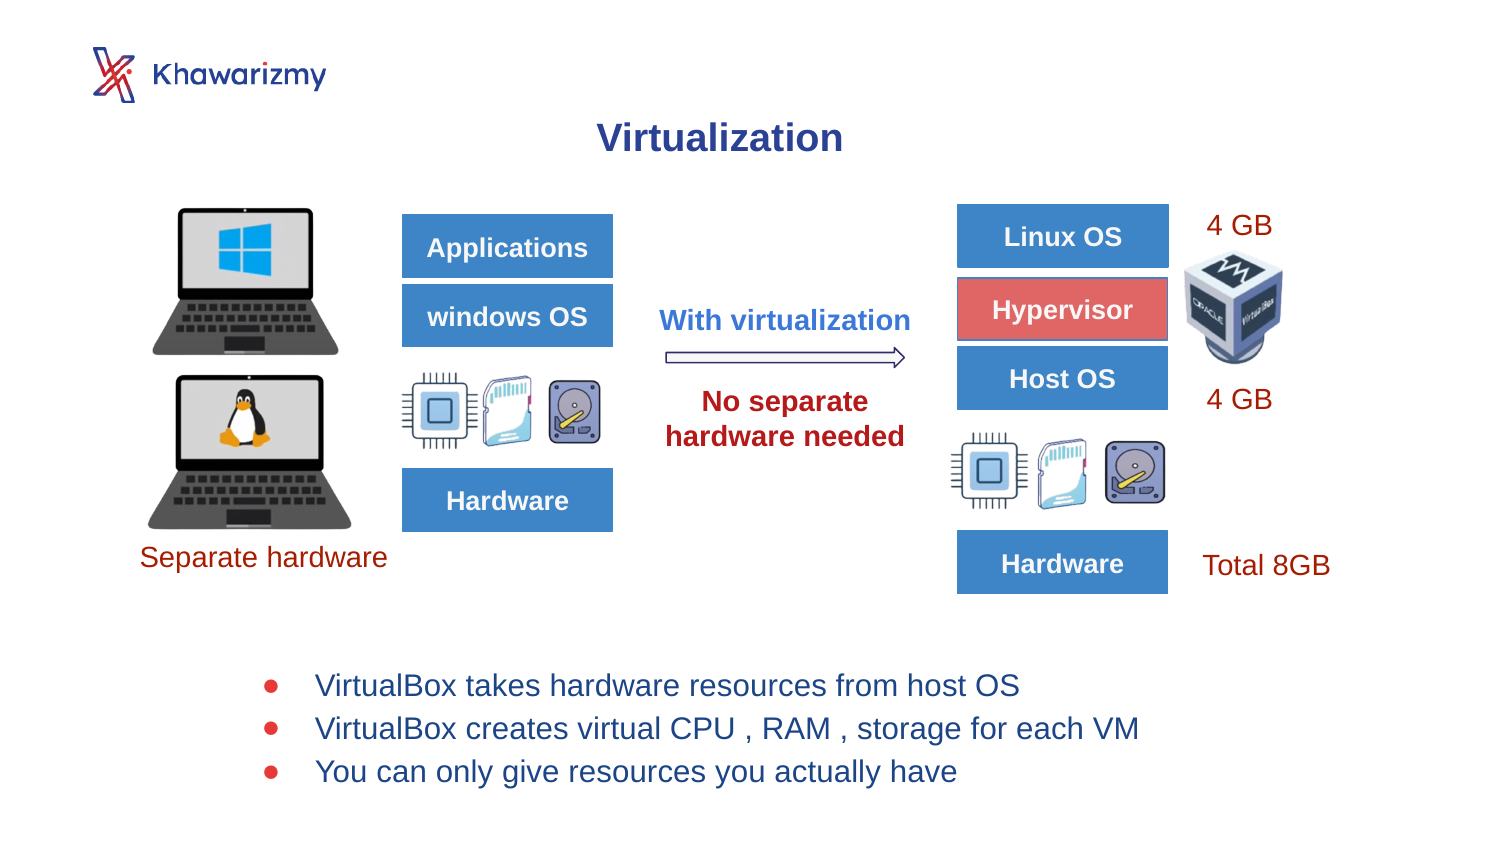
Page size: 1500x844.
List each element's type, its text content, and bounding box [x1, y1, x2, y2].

picture [93, 47, 326, 103]
text_box Hypervisor [957, 277, 1168, 341]
text_box Host OS [957, 346, 1168, 410]
text_box 4 GB [1191, 191, 1365, 255]
text_box [666, 352, 905, 367]
text_box With virtualization [637, 286, 934, 352]
text_box Separate hardware [124, 523, 421, 561]
text_box Applications [402, 215, 613, 278]
picture [939, 423, 1176, 518]
text_box 4 GB [1191, 365, 1365, 429]
picture [1174, 241, 1289, 372]
text_box windows OS [402, 284, 613, 347]
picture [389, 363, 610, 457]
text_box Total 8GB [1187, 531, 1361, 595]
picture [137, 191, 355, 549]
text_box Hardware [957, 531, 1168, 594]
text_box No separate hardware needed [637, 367, 934, 468]
text_box VirtualBox takes hardware resources from host OS VirtualBox creates virtual CPU , RAM , storage for each VM You can only give resources you actually have [224, 644, 1234, 804]
text_box Hardware [402, 468, 613, 531]
text_box Linux OS [958, 204, 1168, 267]
text_box Virtualization [581, 96, 919, 175]
